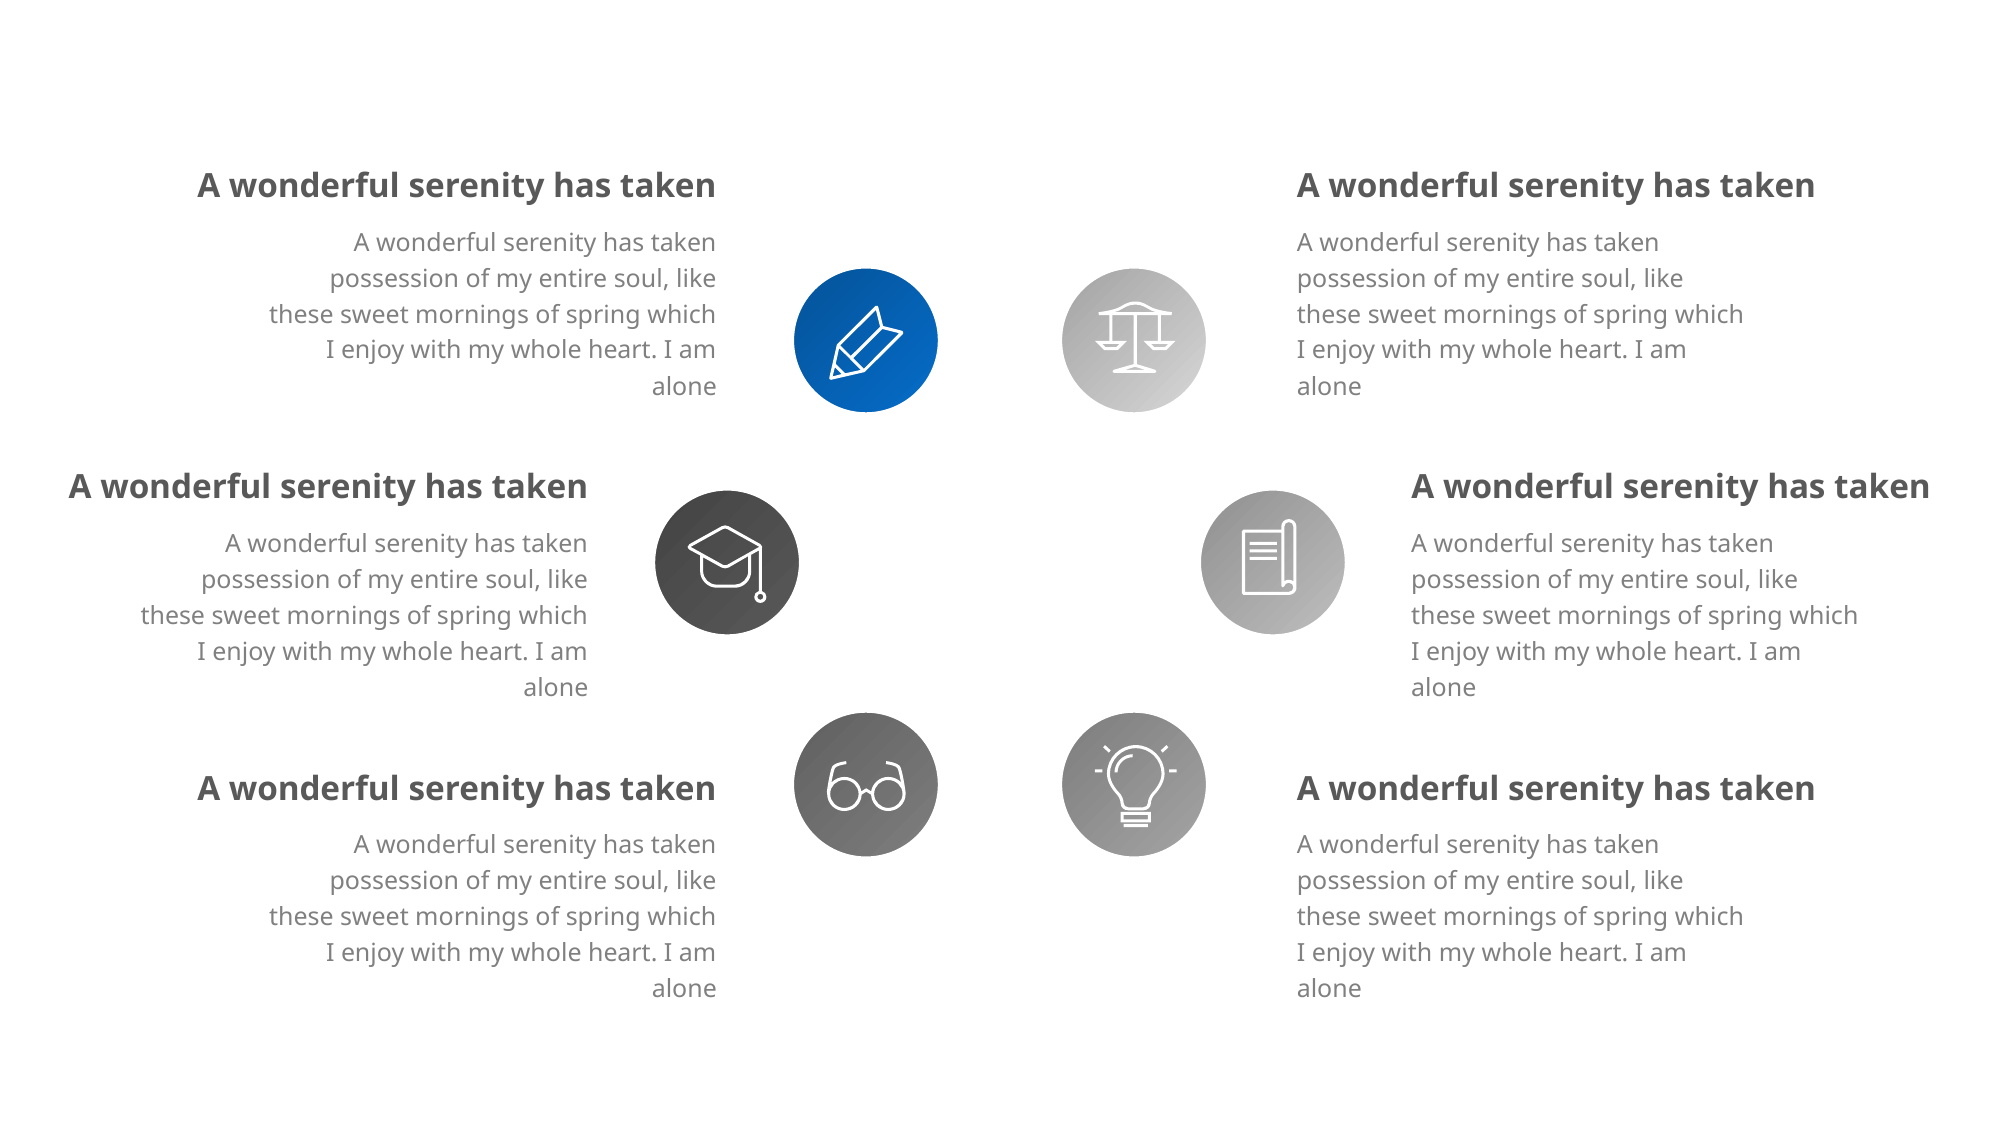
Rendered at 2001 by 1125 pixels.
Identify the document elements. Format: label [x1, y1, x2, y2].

text_box [1057, 264, 1211, 417]
text_box [789, 264, 942, 417]
text_box [789, 708, 942, 861]
text_box [119, 149, 732, 374]
text_box [0, 450, 604, 675]
text_box [1196, 486, 1349, 639]
text_box [1282, 149, 1895, 374]
text_box [1057, 708, 1211, 861]
text_box [650, 486, 804, 639]
text_box [119, 751, 732, 976]
picture [727, 289, 1273, 836]
text_box [1282, 751, 1895, 976]
text_box [1396, 450, 2000, 675]
